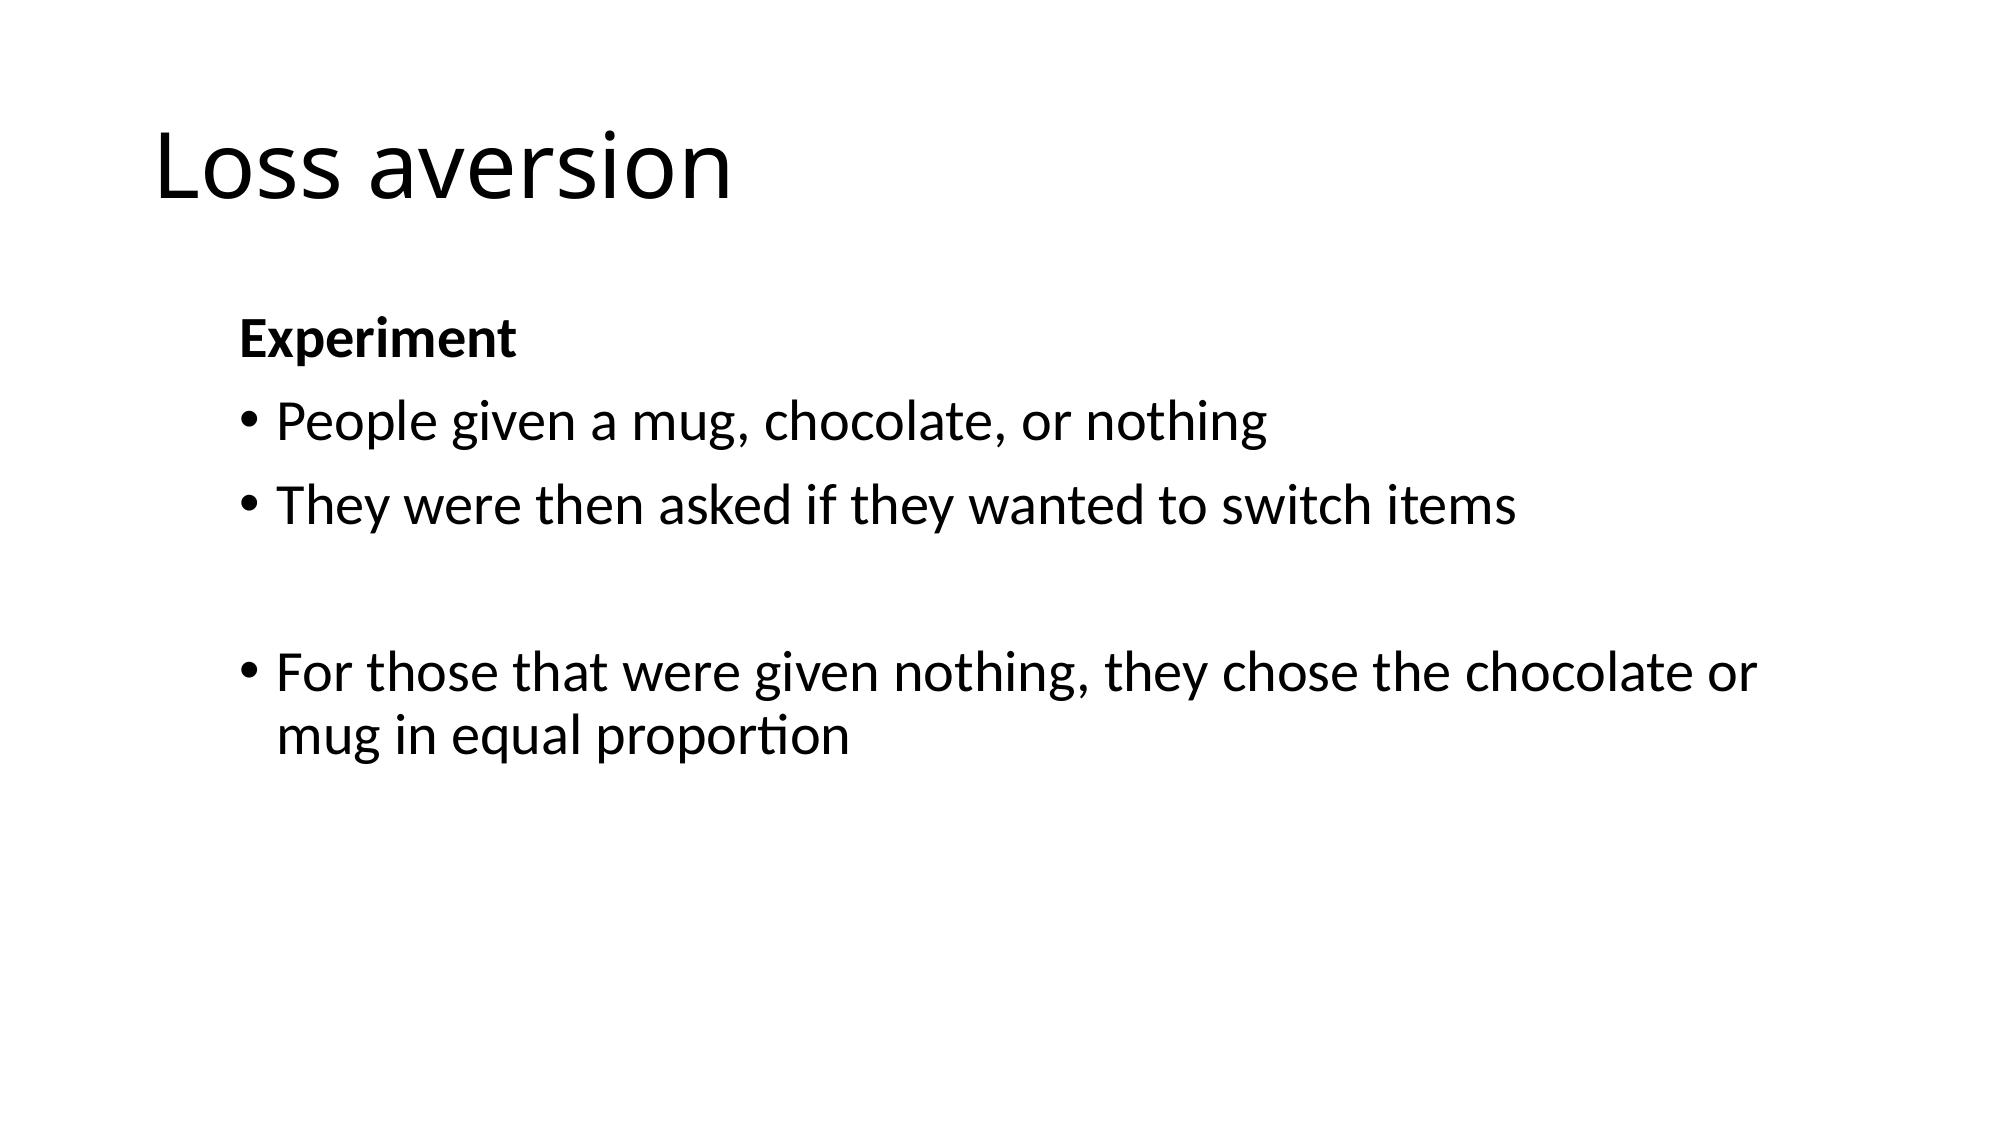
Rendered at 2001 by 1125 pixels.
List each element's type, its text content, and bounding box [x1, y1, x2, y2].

text_box Experiment People given a mug, chocolate, or nothing They were then asked if they wanted to switch items For those that were given nothing, they chose the chocolate or mug in equal proportion [224, 299, 1863, 1014]
title Loss aversion [137, 59, 1863, 278]
